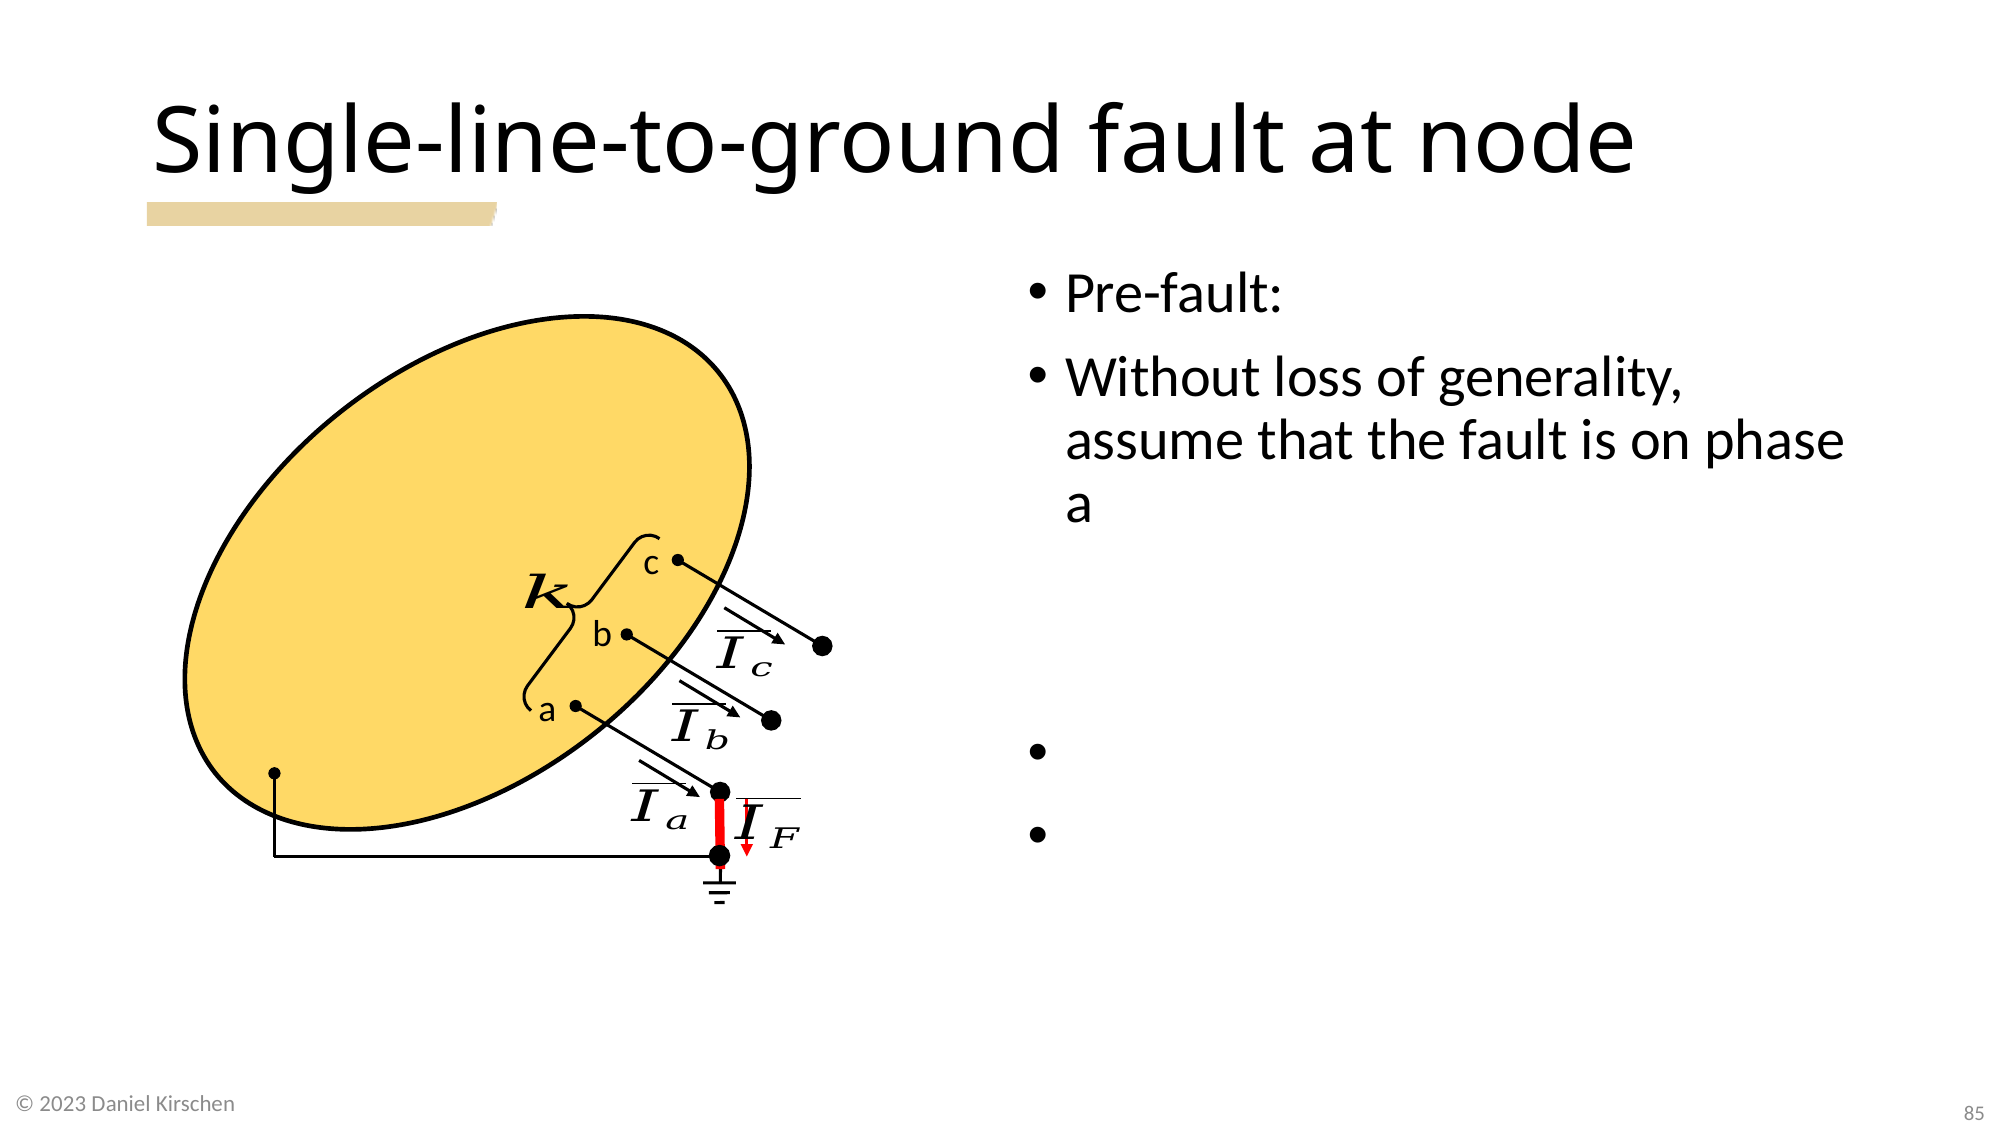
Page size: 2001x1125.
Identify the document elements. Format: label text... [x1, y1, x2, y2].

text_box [719, 794, 805, 857]
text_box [679, 680, 741, 718]
slide_number 85 [1550, 1088, 2000, 1125]
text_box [273, 773, 736, 903]
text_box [523, 676, 721, 792]
text_box [183, 315, 751, 817]
slide_number © 2023 Daniel Kirschen [0, 1079, 484, 1125]
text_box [724, 607, 785, 645]
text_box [628, 529, 823, 646]
text_box [534, 550, 628, 676]
text_box b [577, 601, 627, 662]
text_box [626, 634, 772, 721]
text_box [639, 760, 700, 798]
